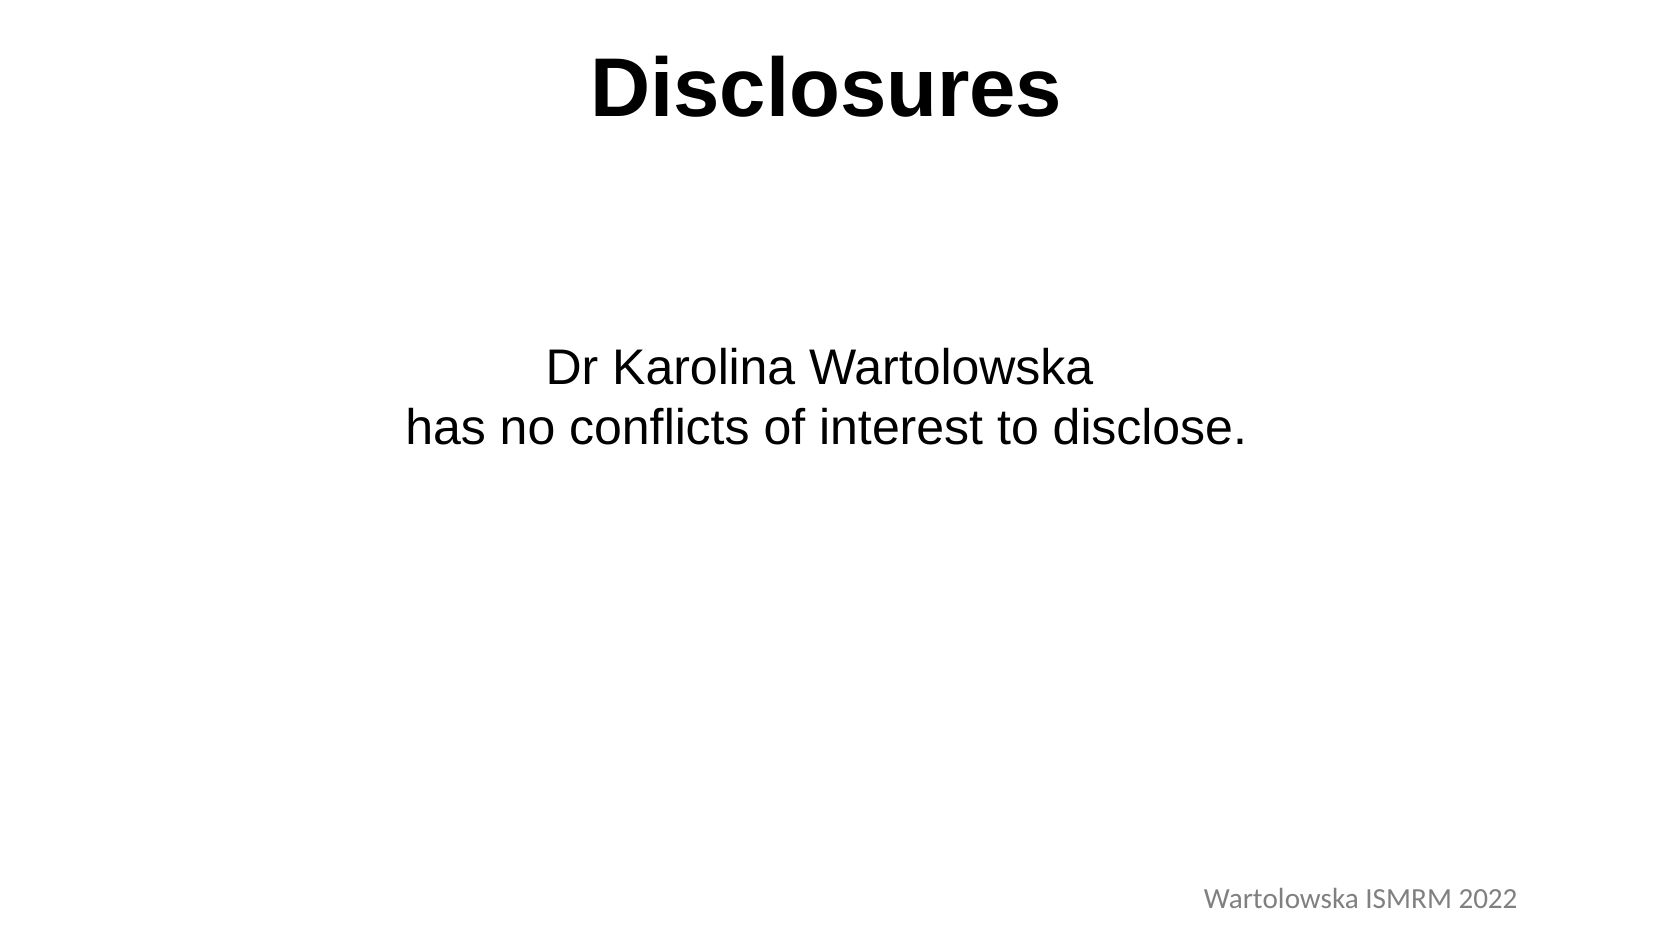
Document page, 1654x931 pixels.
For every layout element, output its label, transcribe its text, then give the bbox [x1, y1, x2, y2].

text_box Wartolowska ISMRM 2022 [1189, 871, 1533, 922]
text_box Dr Karolina Wartolowska has no conflicts of interest to disclose. [315, 326, 1338, 559]
text_box Disclosures [482, 25, 1171, 176]
